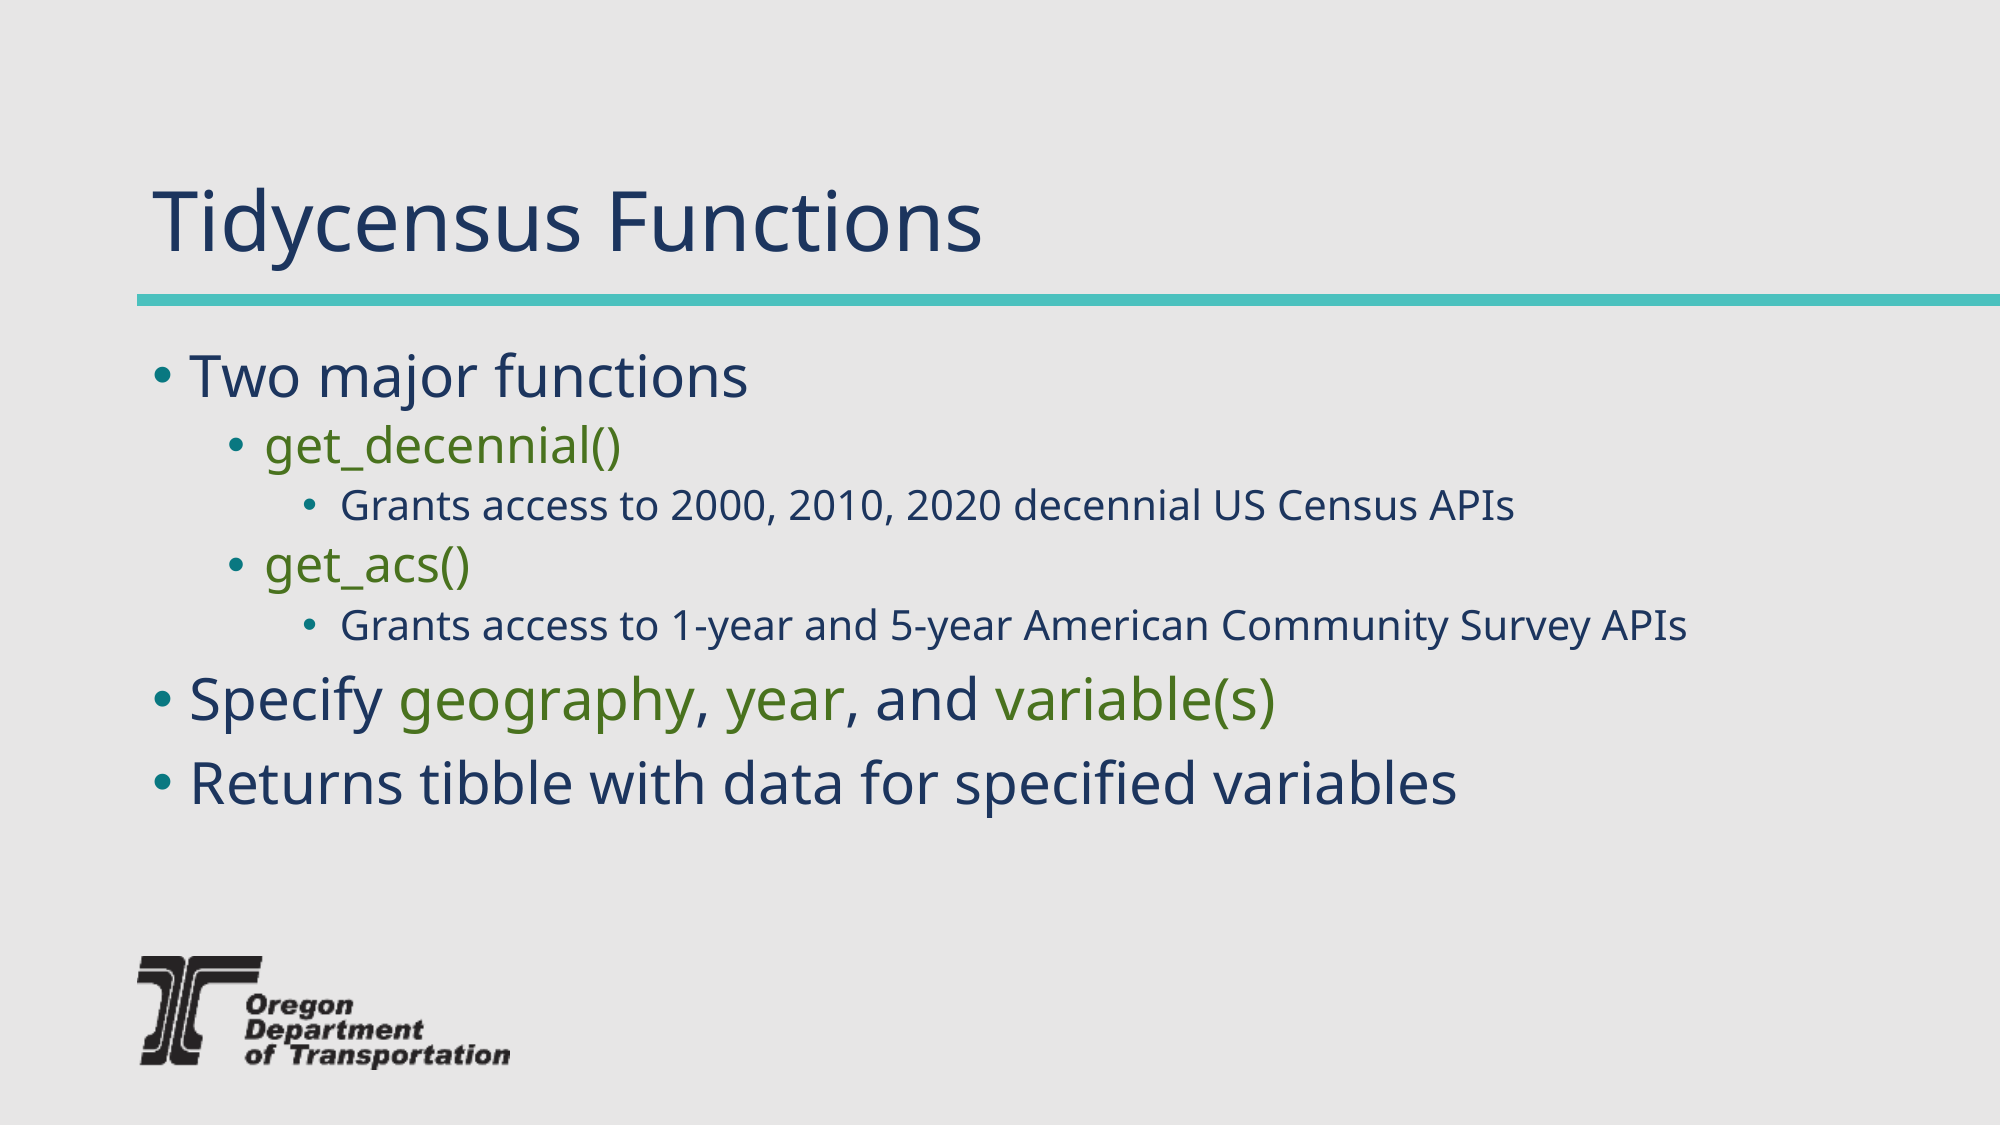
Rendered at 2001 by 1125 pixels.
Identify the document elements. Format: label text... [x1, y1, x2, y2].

title Tidycensus Functions [137, 59, 1863, 278]
picture [137, 956, 510, 1070]
list Two major functions get_decennial() Grants access to 2000, 2010, 2020 decennial US Census APIs get_acs() Grants access to 1-year and 5-year American Community Survey APIs Specify geography, year, and variable(s) Returns tibble with data for specified variables [137, 339, 1863, 923]
